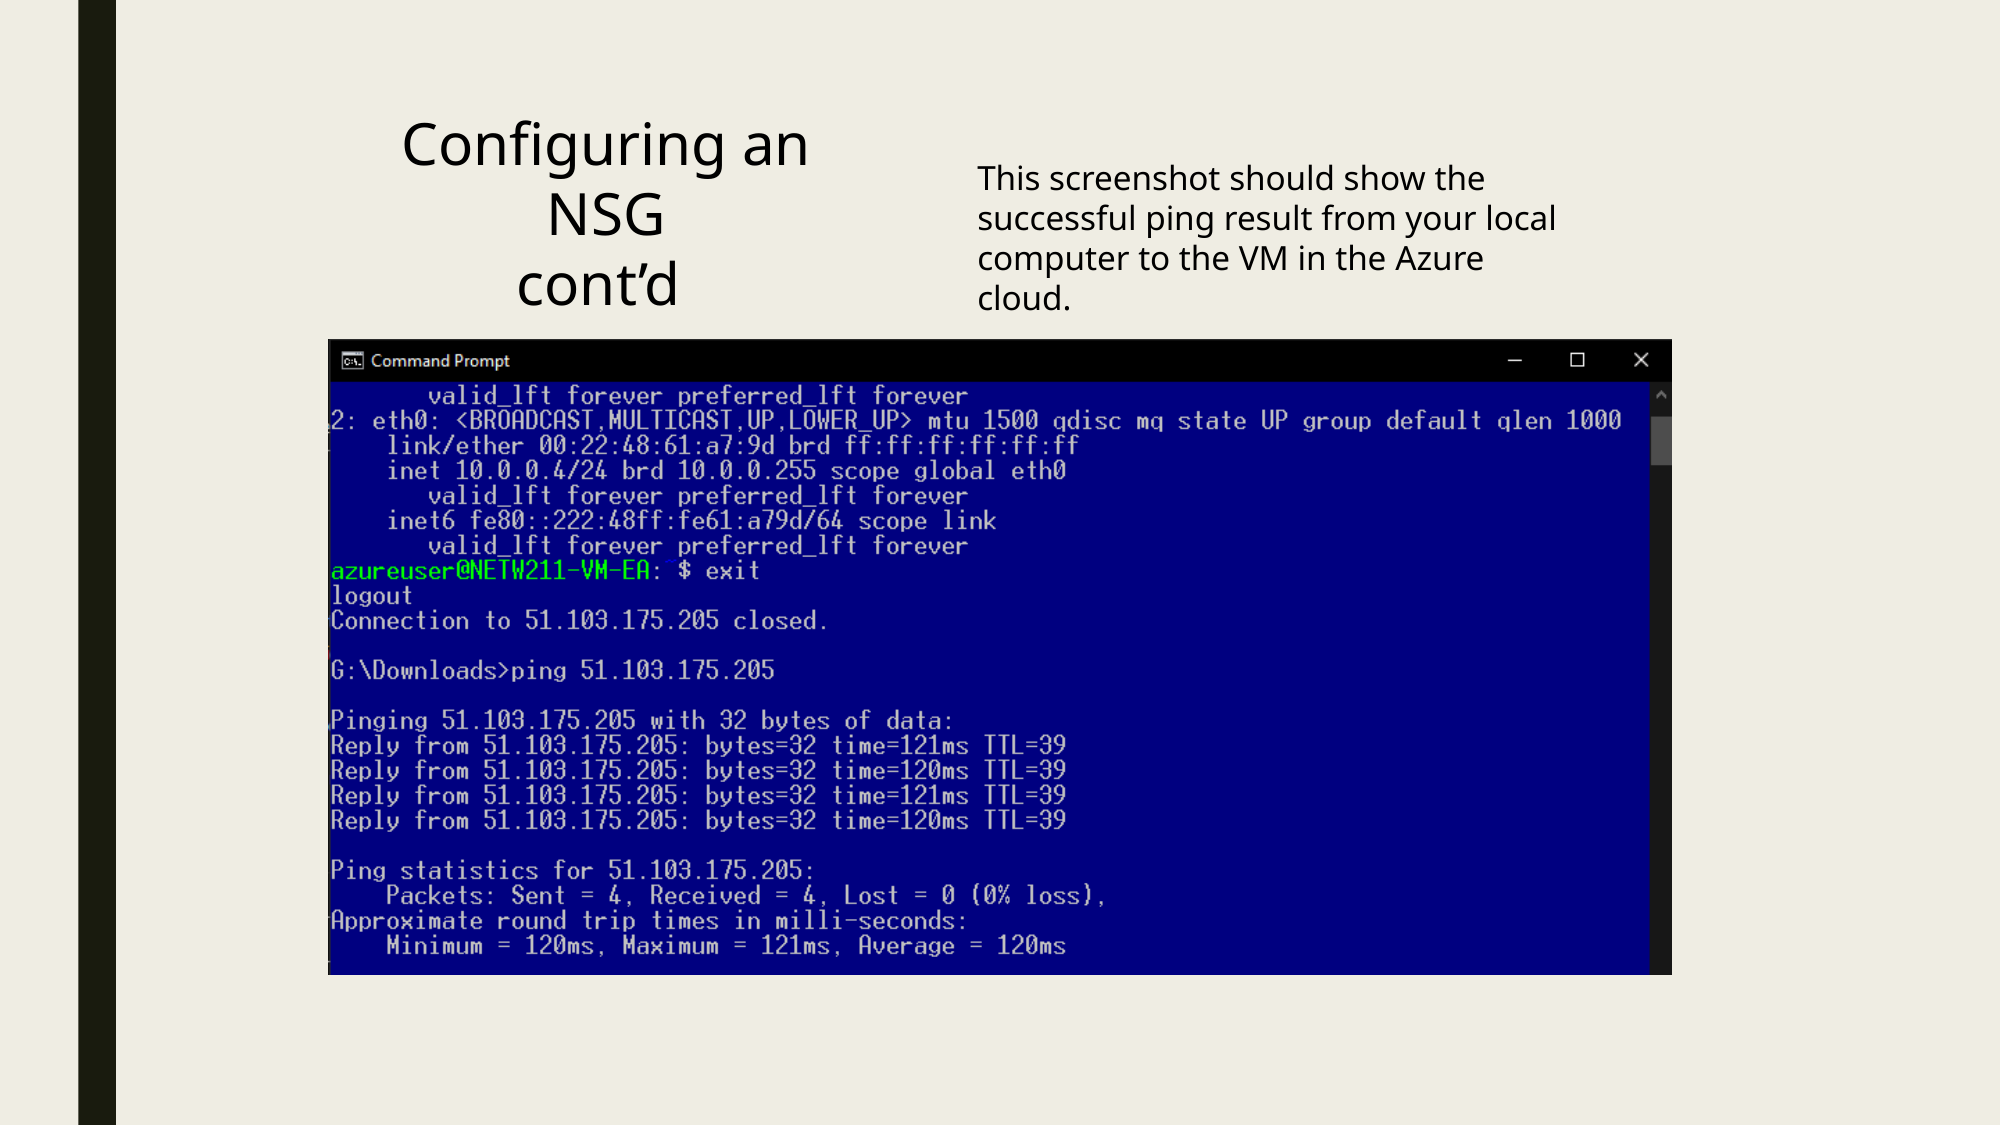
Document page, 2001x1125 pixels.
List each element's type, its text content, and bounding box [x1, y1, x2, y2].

picture [328, 339, 1672, 975]
text_box Configuring an NSG cont’d [349, 99, 863, 325]
text_box This screenshot should show the successful ping result from your local computer to the VM in the Azure cloud. [962, 149, 1600, 303]
